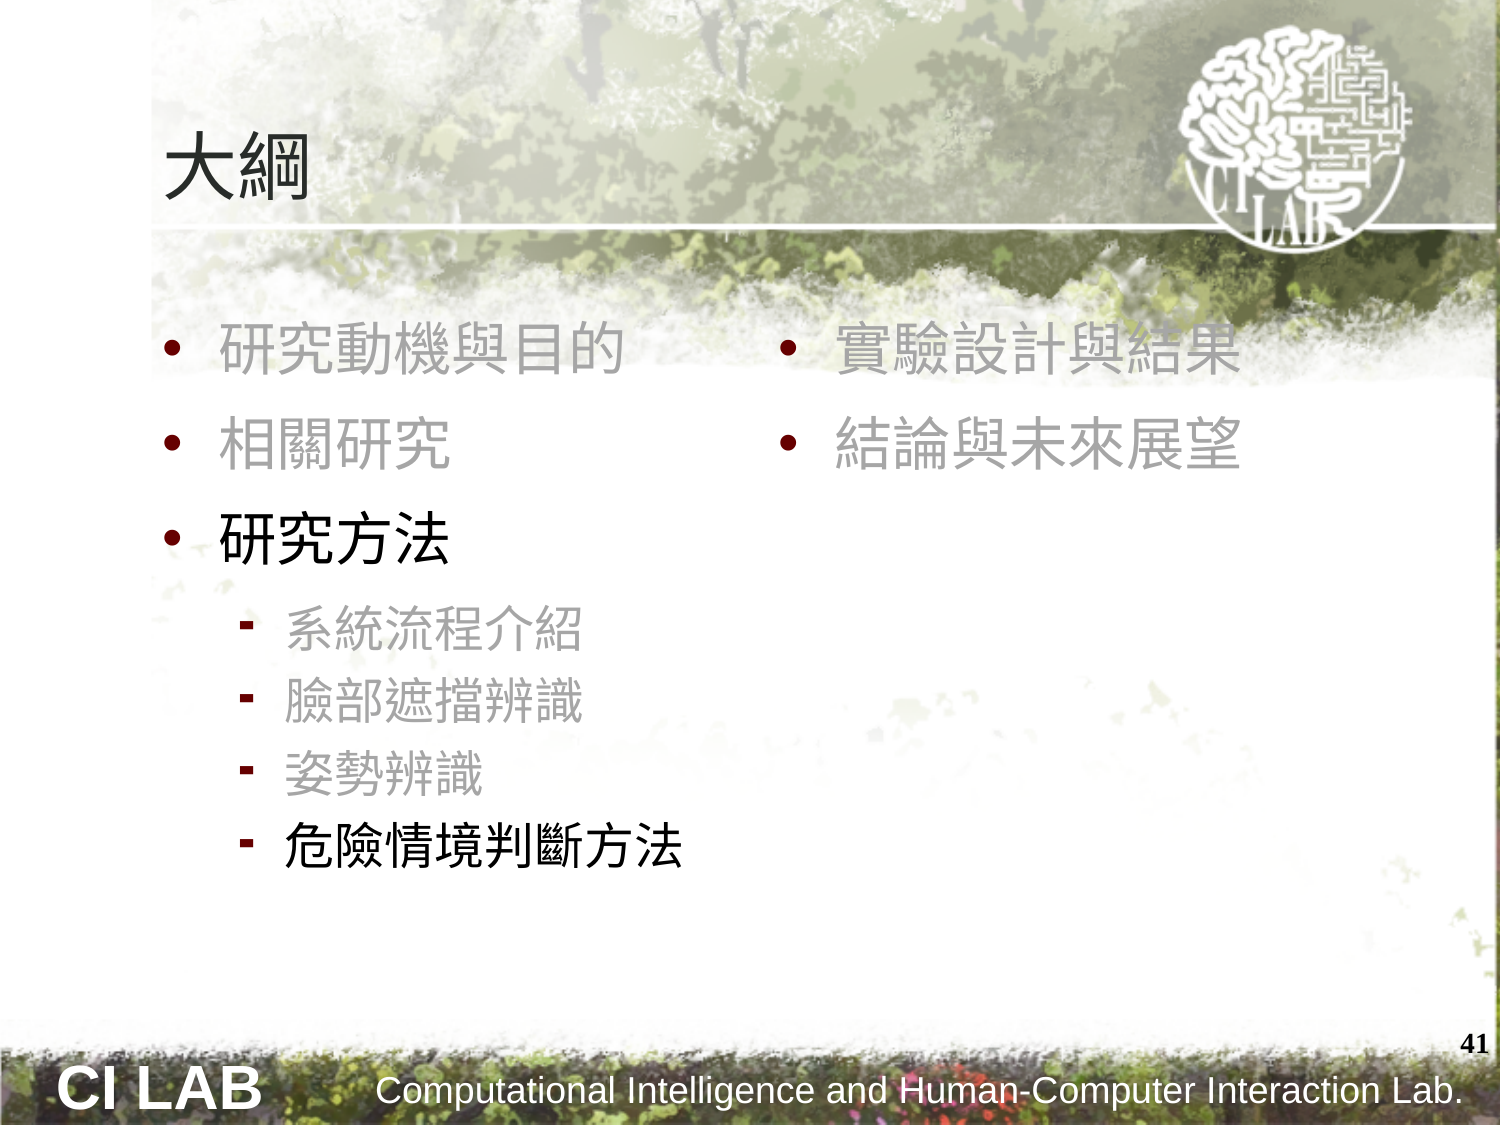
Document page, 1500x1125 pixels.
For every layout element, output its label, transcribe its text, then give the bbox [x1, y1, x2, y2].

slide_number 41 [1426, 985, 1500, 1067]
picture [0, 0, 1500, 1125]
text_box 研究動機與目的 相關研究 研究方法 系統流程介紹 臉部遮擋辨識 姿勢辨識 危險情境判斷方法 實驗設計與結果 結論與未來展望 [147, 304, 1410, 961]
title 大綱 [147, 31, 1448, 219]
